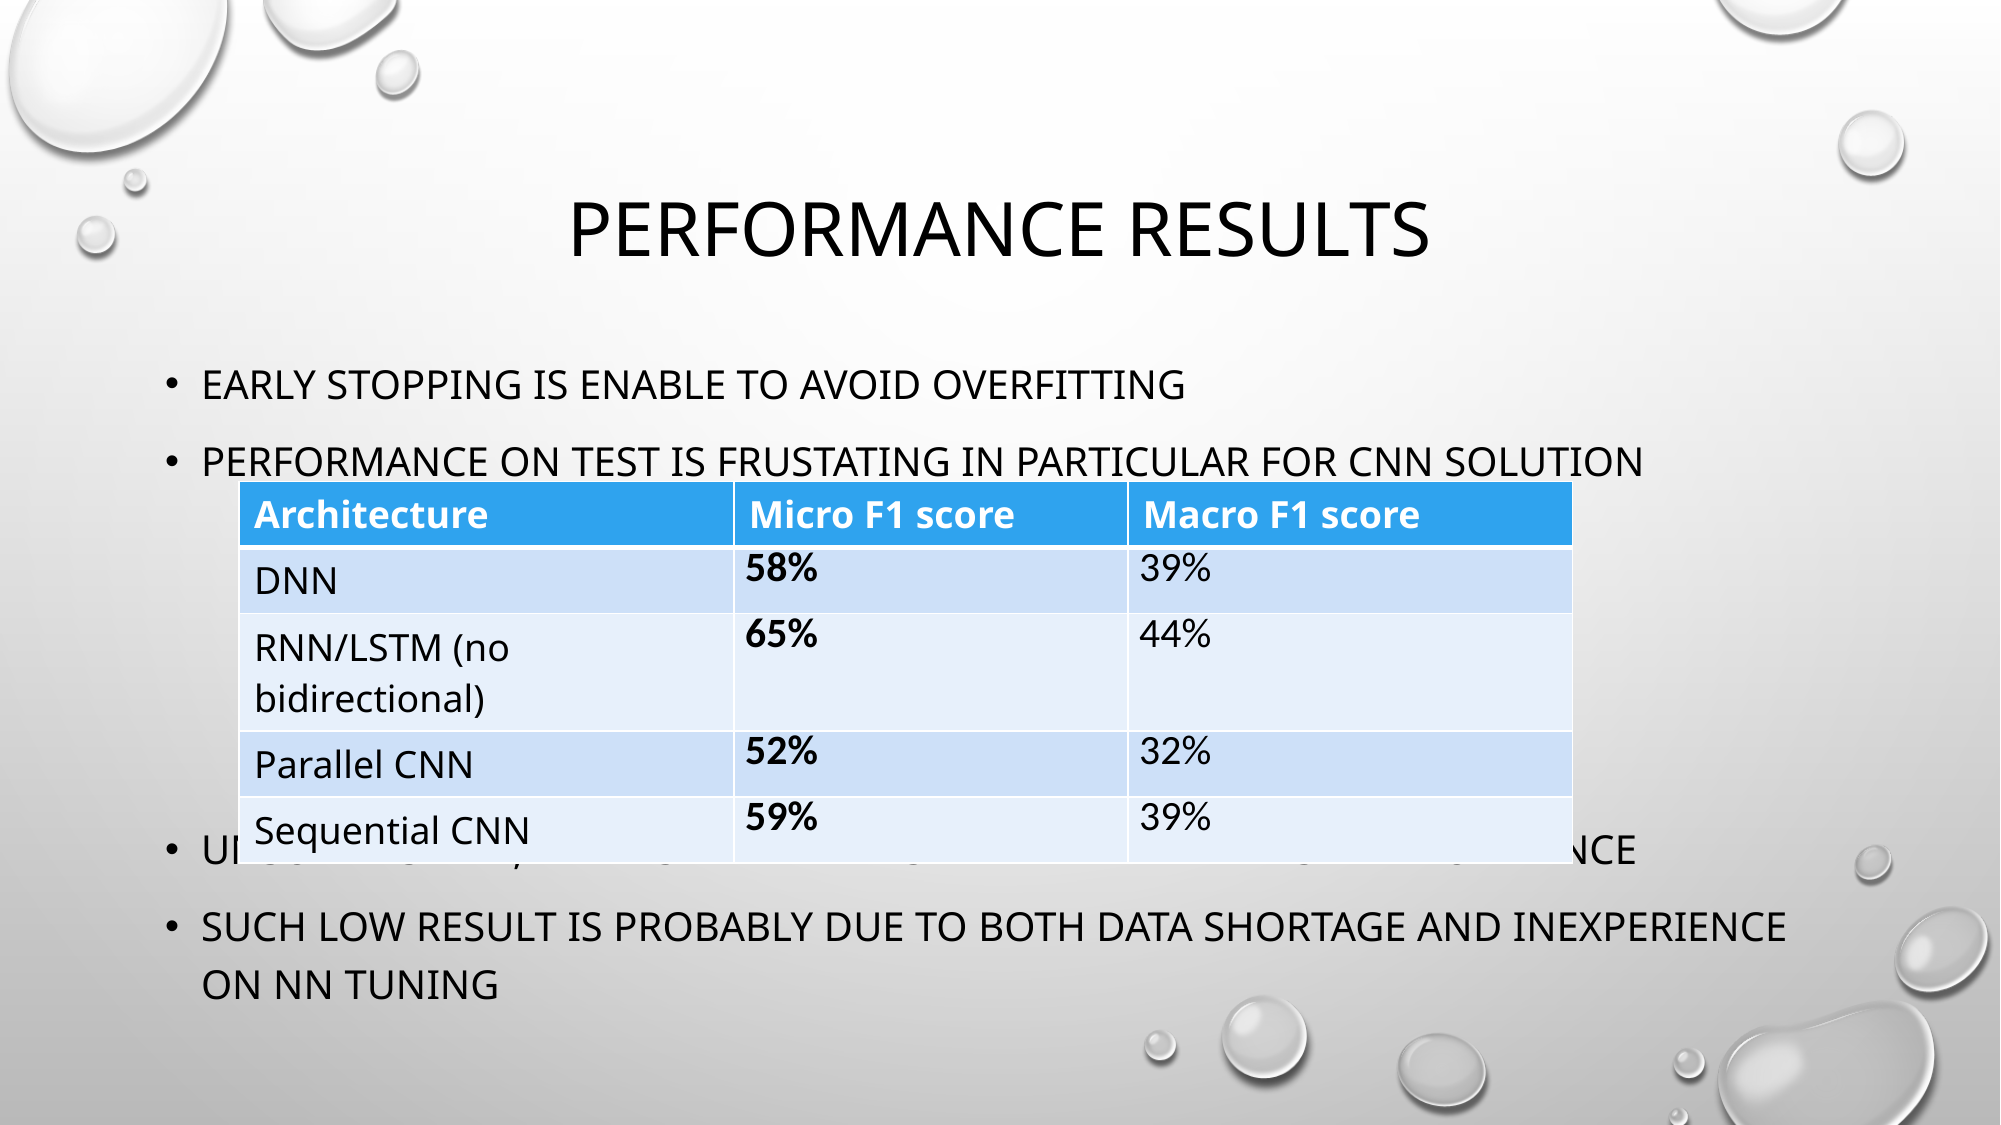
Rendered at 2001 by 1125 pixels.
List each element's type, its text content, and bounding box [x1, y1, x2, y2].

picture [0, 0, 2000, 1125]
table_cell RNN/LSTM (no bidirectional) [240, 614, 733, 730]
table_cell 59% [735, 798, 1127, 862]
table_cell DNN [240, 550, 733, 613]
table_cell Sequential CNN [240, 798, 733, 862]
table_header Architecture [240, 482, 733, 545]
table_cell 65% [735, 614, 1127, 730]
table_header Macro F1 score [1129, 482, 1572, 545]
table_cell 44% [1129, 614, 1572, 730]
table_cell 39% [1129, 550, 1572, 613]
table_cell 52% [735, 732, 1127, 796]
table_cell 32% [1129, 732, 1572, 796]
title Performance results [149, 101, 1851, 364]
table_header Micro F1 score [735, 482, 1127, 545]
table_cell Parallel CNN [240, 732, 733, 796]
list Early stopping is enable to avoid overfitting Performance on TEST is frustating in particular for CNN solution Unsurprisedly, RNN/LSTM delivers relatively the best performance Such low result is probably due to both data shortage and inexperience on NN tuning [150, 342, 1851, 1017]
table_cell 58% [735, 550, 1127, 613]
table_cell 39% [1129, 798, 1572, 862]
